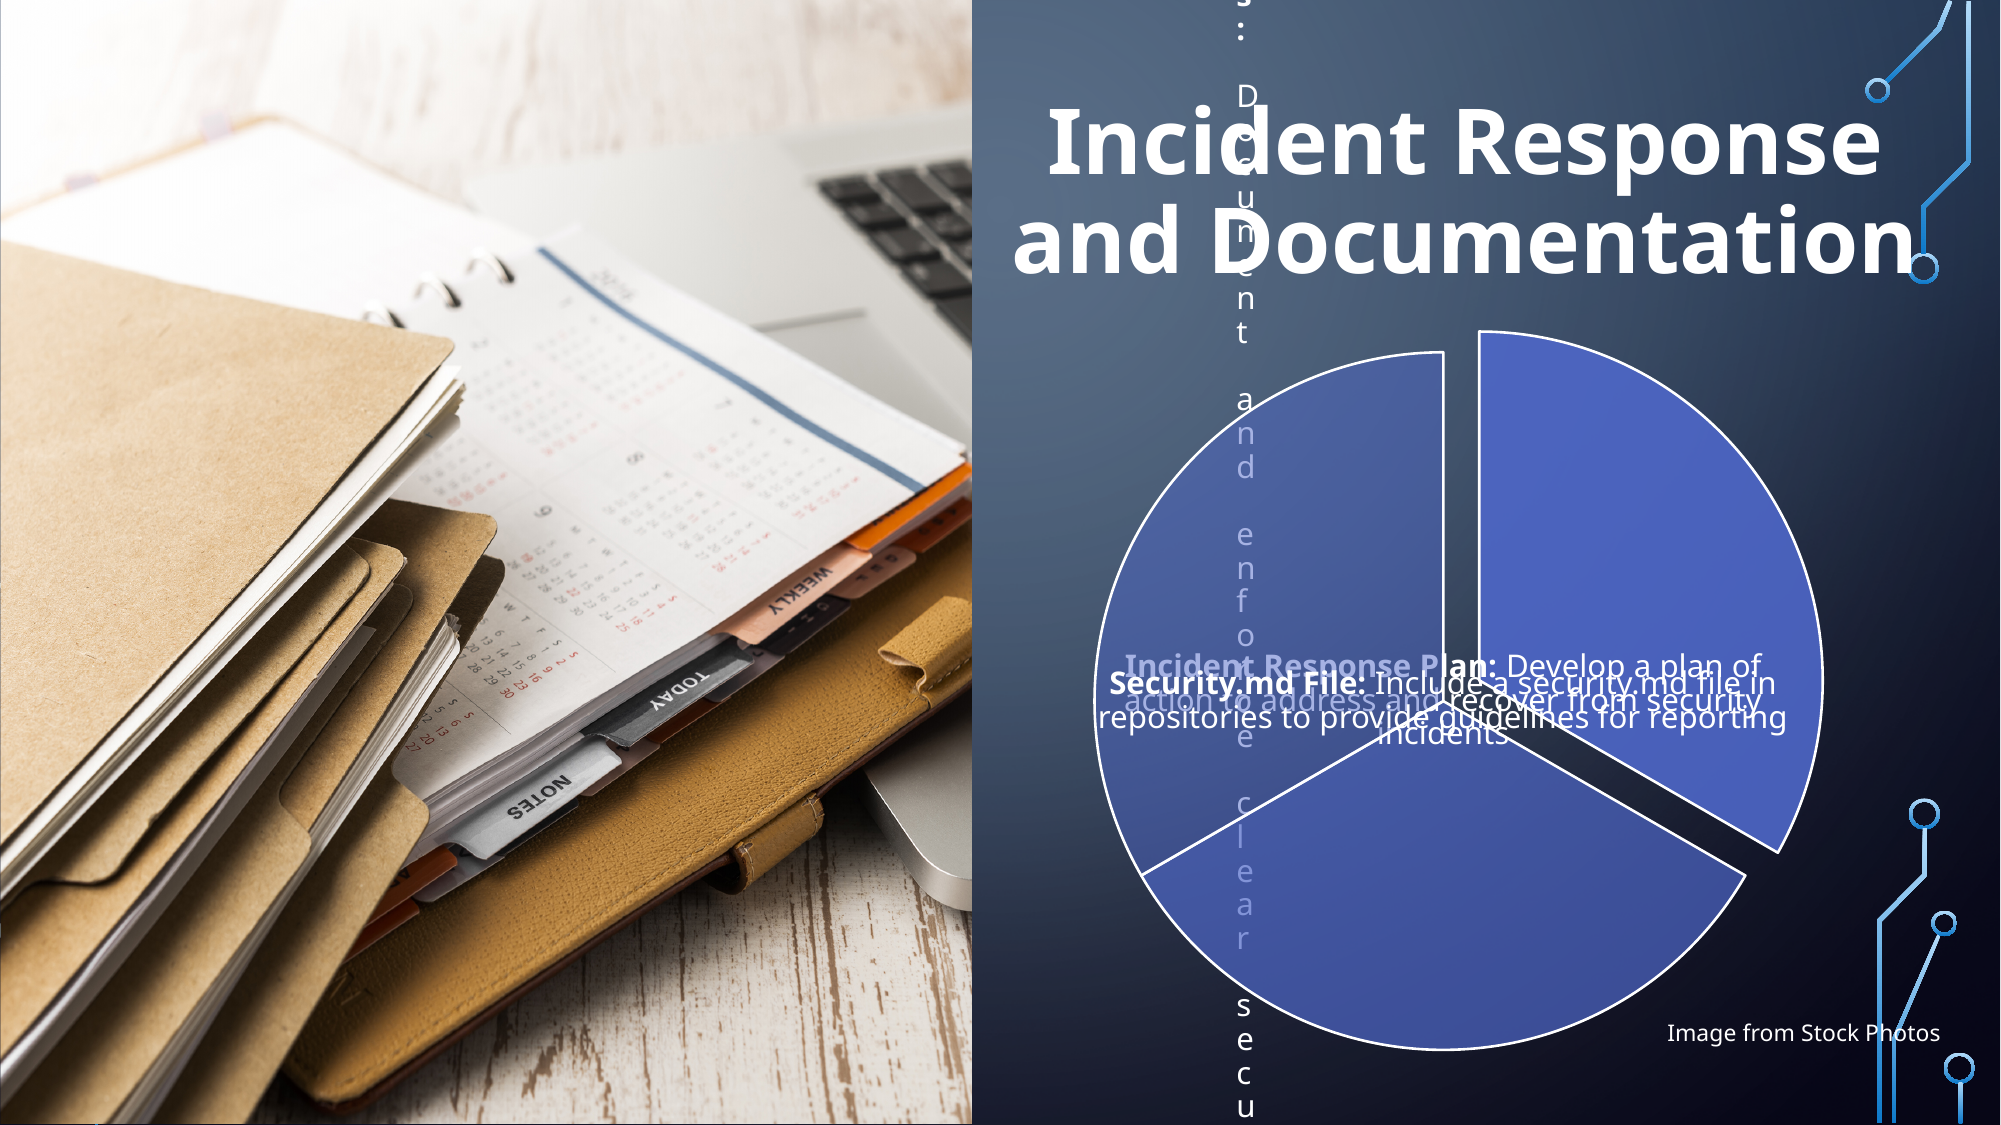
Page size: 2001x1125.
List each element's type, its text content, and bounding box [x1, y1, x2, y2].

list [921, 275, 1996, 1107]
title Incident Response and Documentation [973, 51, 1958, 275]
picture [0, 0, 973, 1124]
